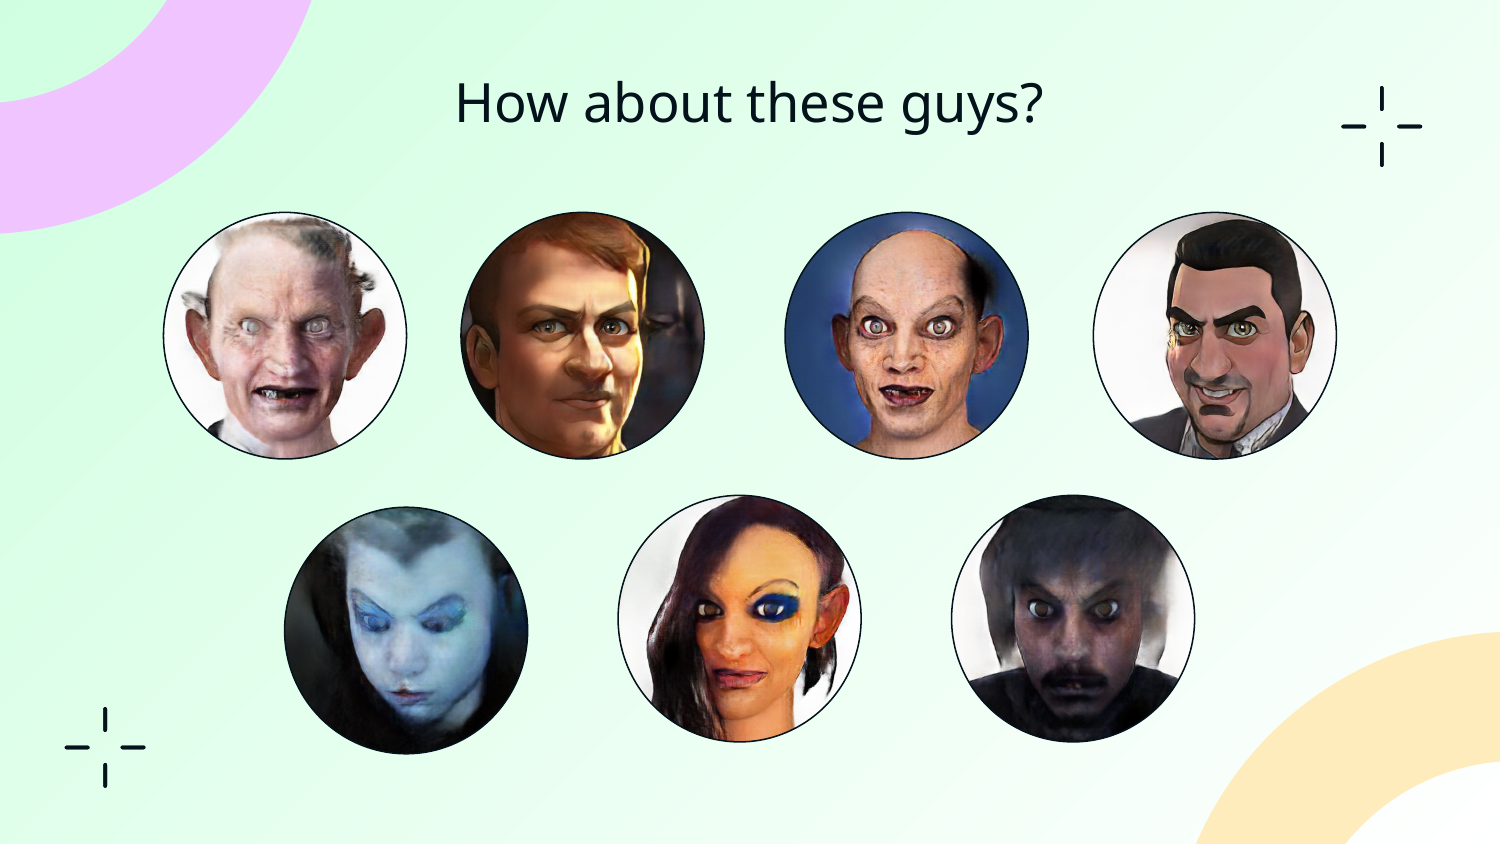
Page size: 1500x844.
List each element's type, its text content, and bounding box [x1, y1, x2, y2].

picture [1093, 212, 1337, 460]
picture [163, 212, 407, 460]
picture [951, 495, 1195, 743]
picture [617, 495, 862, 743]
picture [784, 212, 1029, 460]
picture [284, 506, 528, 754]
picture [460, 212, 705, 460]
title How about these guys? [118, 53, 1382, 147]
